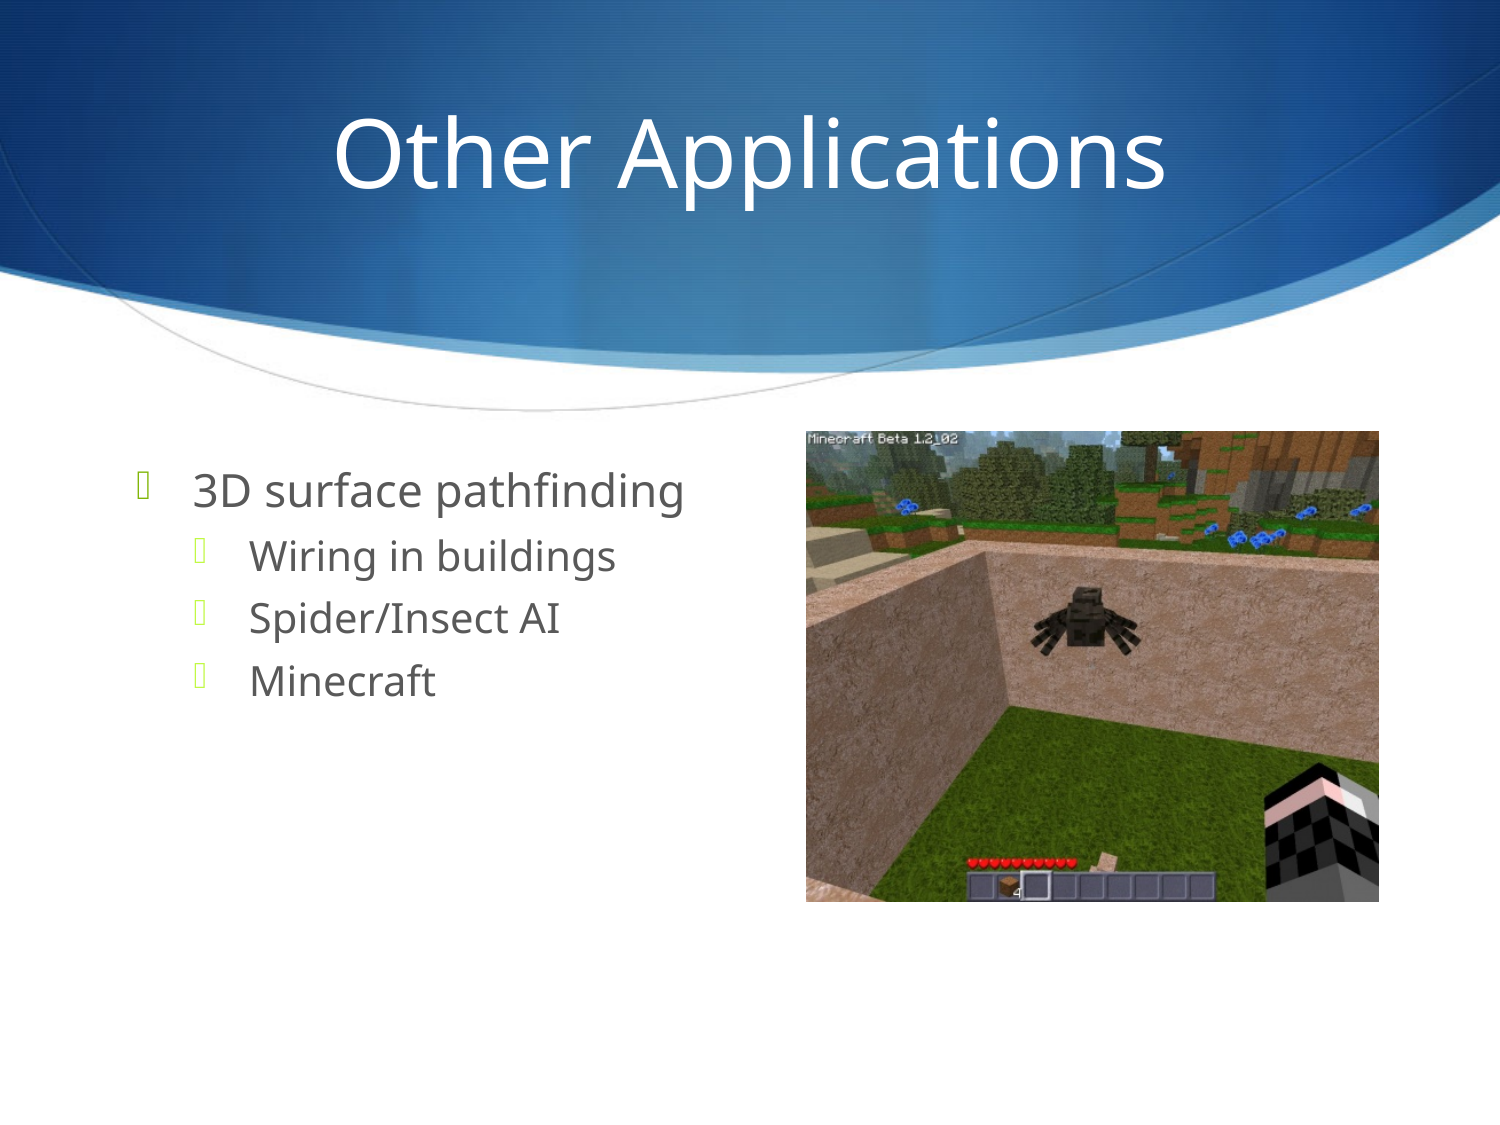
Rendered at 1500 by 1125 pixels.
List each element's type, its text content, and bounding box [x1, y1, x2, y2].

title Other Applications [75, 56, 1425, 245]
picture [0, 0, 1500, 1125]
list 3D surface pathfinding Wiring in buildings Spider/Insect AI Minecraft [121, 454, 1379, 991]
